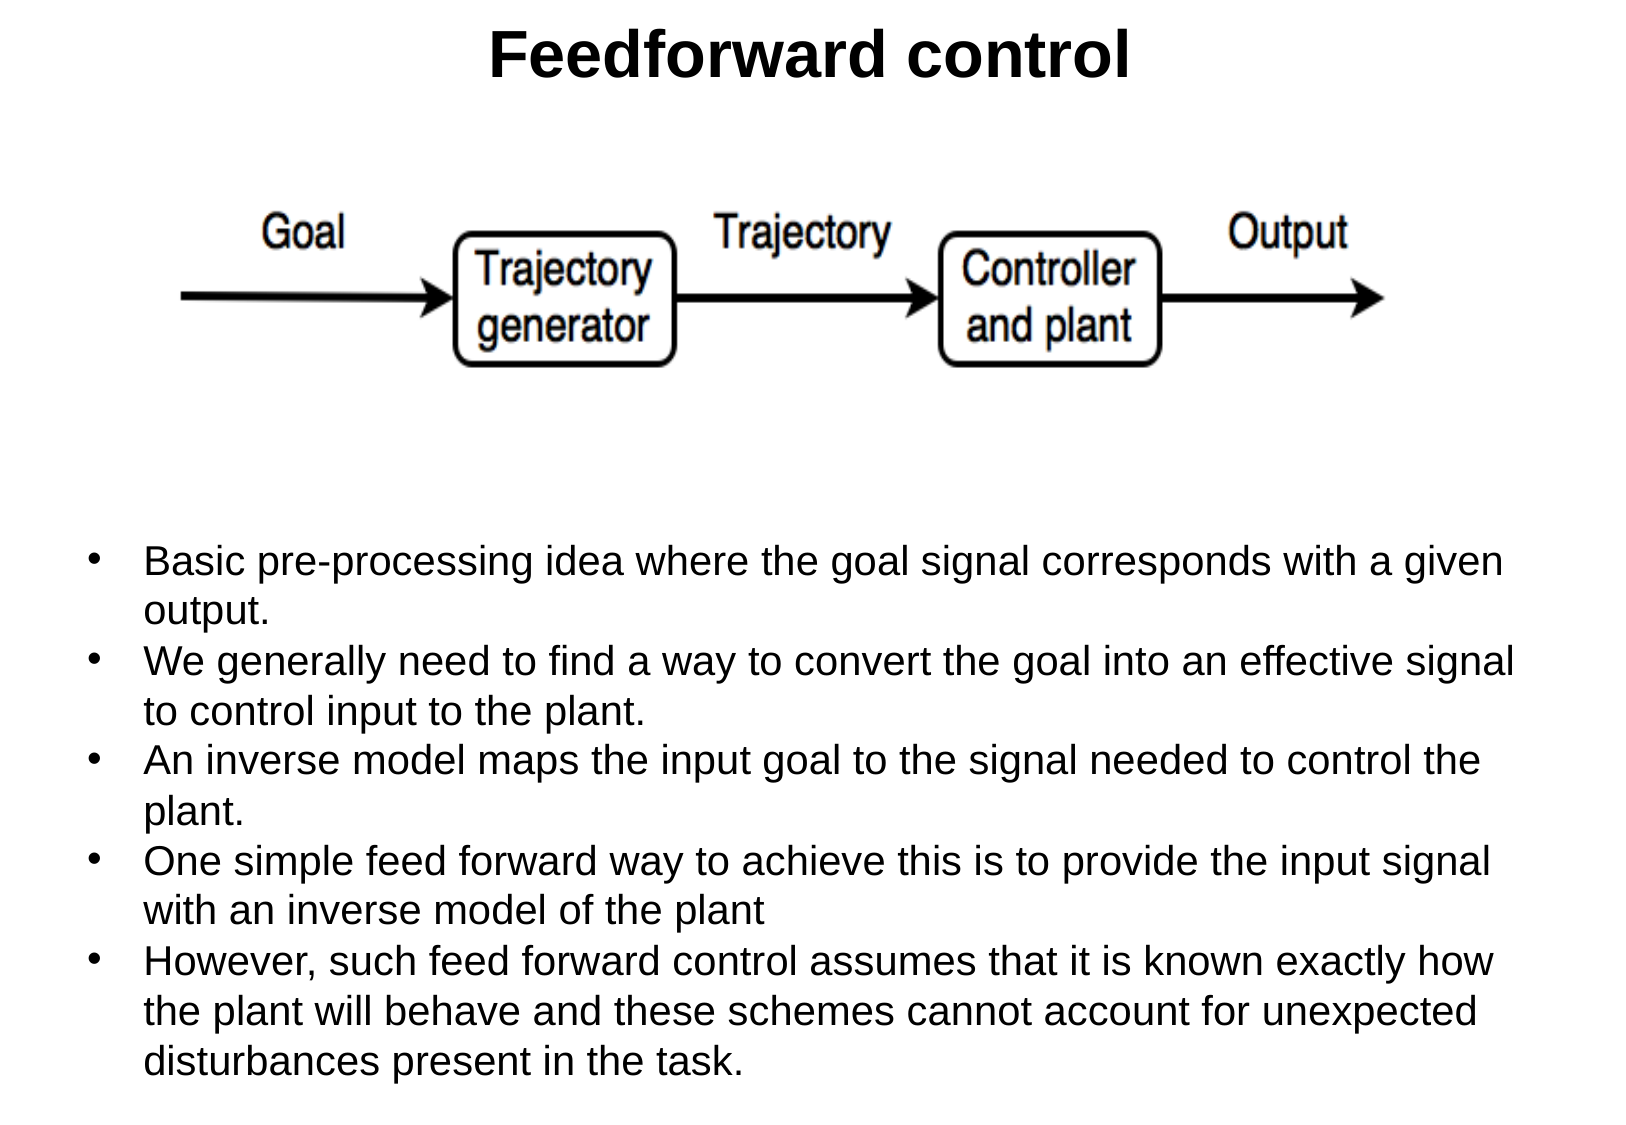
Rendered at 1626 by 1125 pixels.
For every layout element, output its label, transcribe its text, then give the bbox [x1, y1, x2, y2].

text_box Feedforward control [135, 1, 1486, 100]
picture [163, 200, 1431, 394]
text_box Basic pre-processing idea where the goal signal corresponds with a given output. We generally need to find a way to convert the goal into an effective signal to control input to the plant. An inverse model maps the input goal to the signal needed to control the plant. One simple feed forward way to achieve this is to provide the input signal with an inverse model of the plant However, such feed forward control assumes that it is known exactly how the plant will behave and these schemes cannot account for unexpected disturbances present in the task. [72, 525, 1549, 1091]
